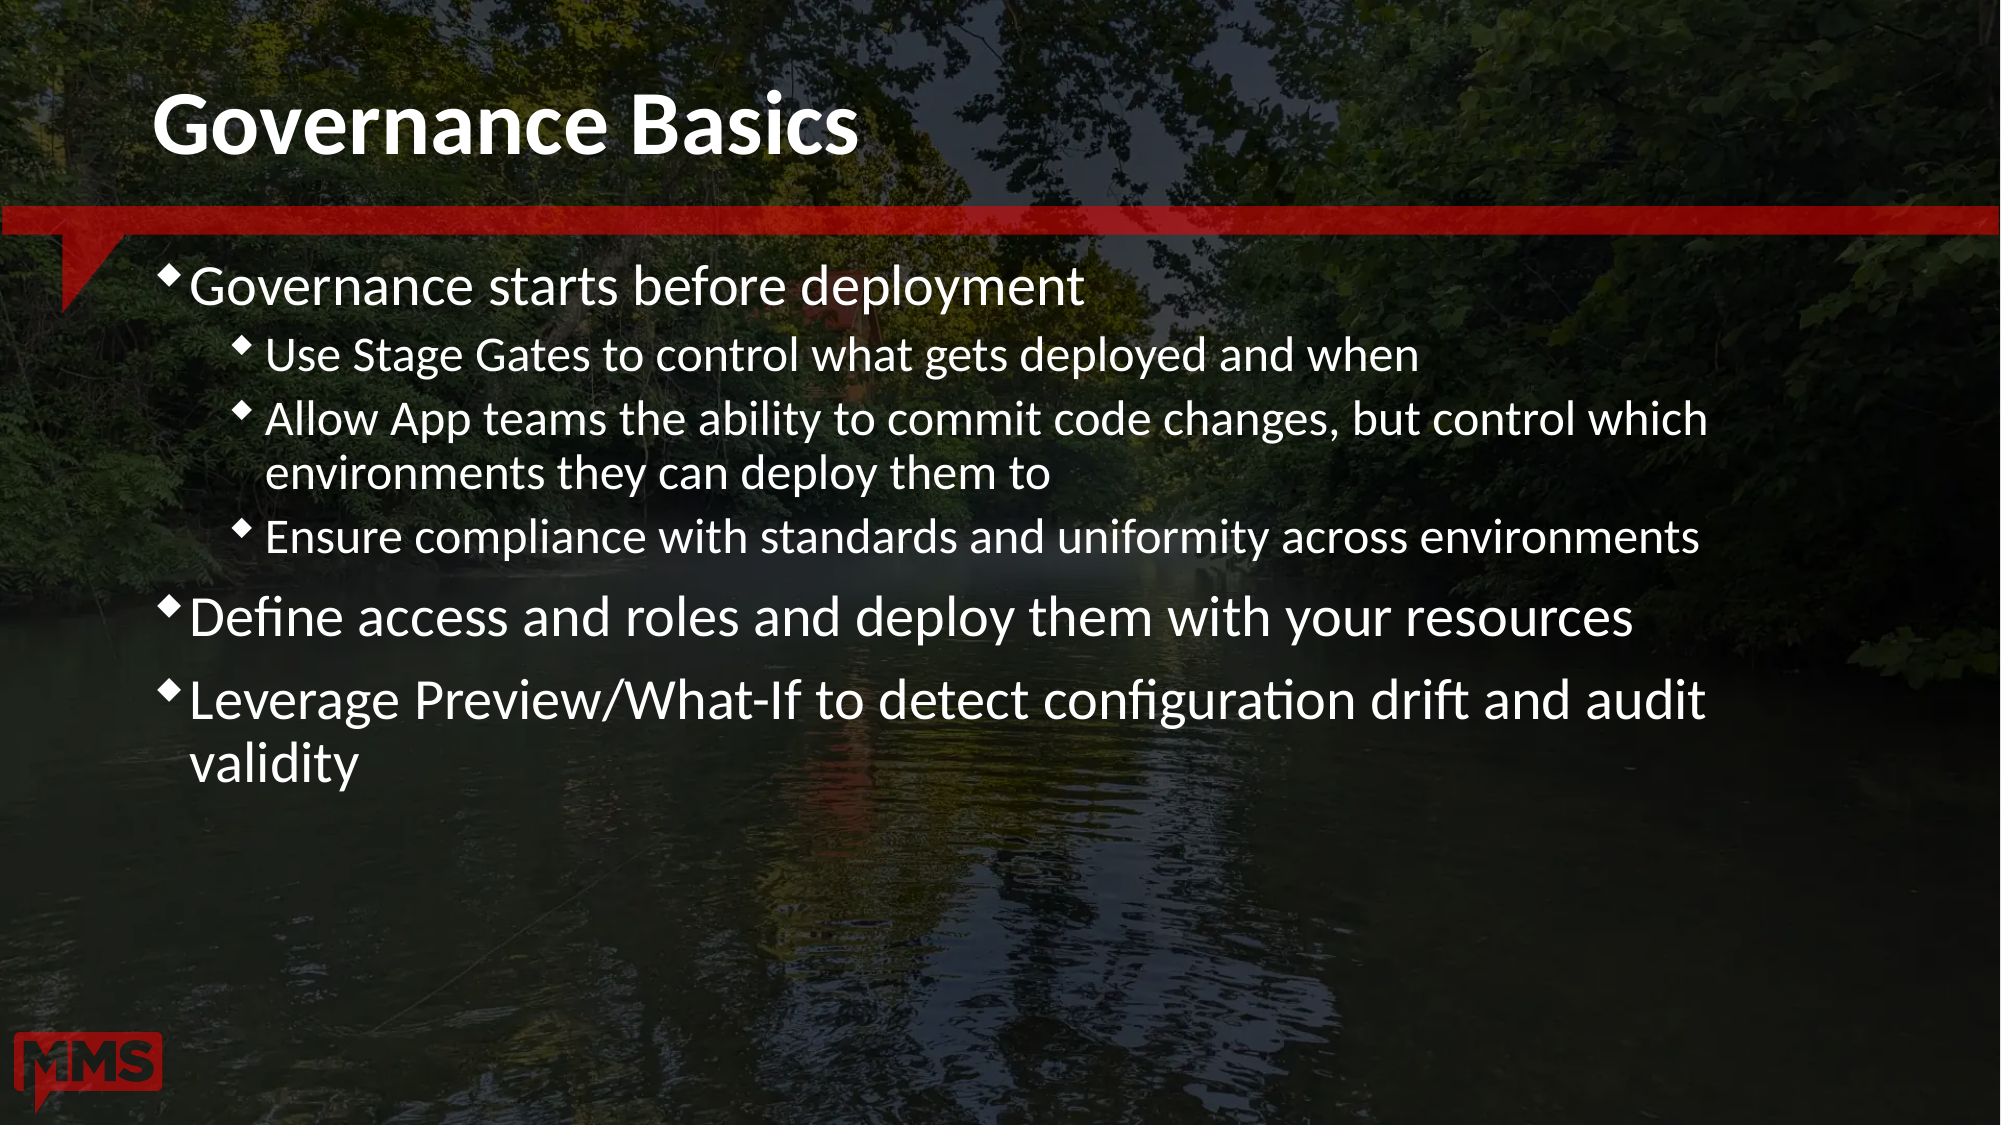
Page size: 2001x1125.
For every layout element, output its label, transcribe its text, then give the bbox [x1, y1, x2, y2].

picture [0, 0, 2001, 1125]
title Governance Basics [137, 59, 1863, 190]
list Governance starts before deployment Use Stage Gates to control what gets deployed and when Allow App teams the ability to commit code changes, but control which environments they can deploy them to Ensure compliance with standards and uniformity across environments Define access and roles and deploy them with your resources Leverage Preview/What-If to detect configuration drift and audit validity [137, 247, 1863, 1014]
